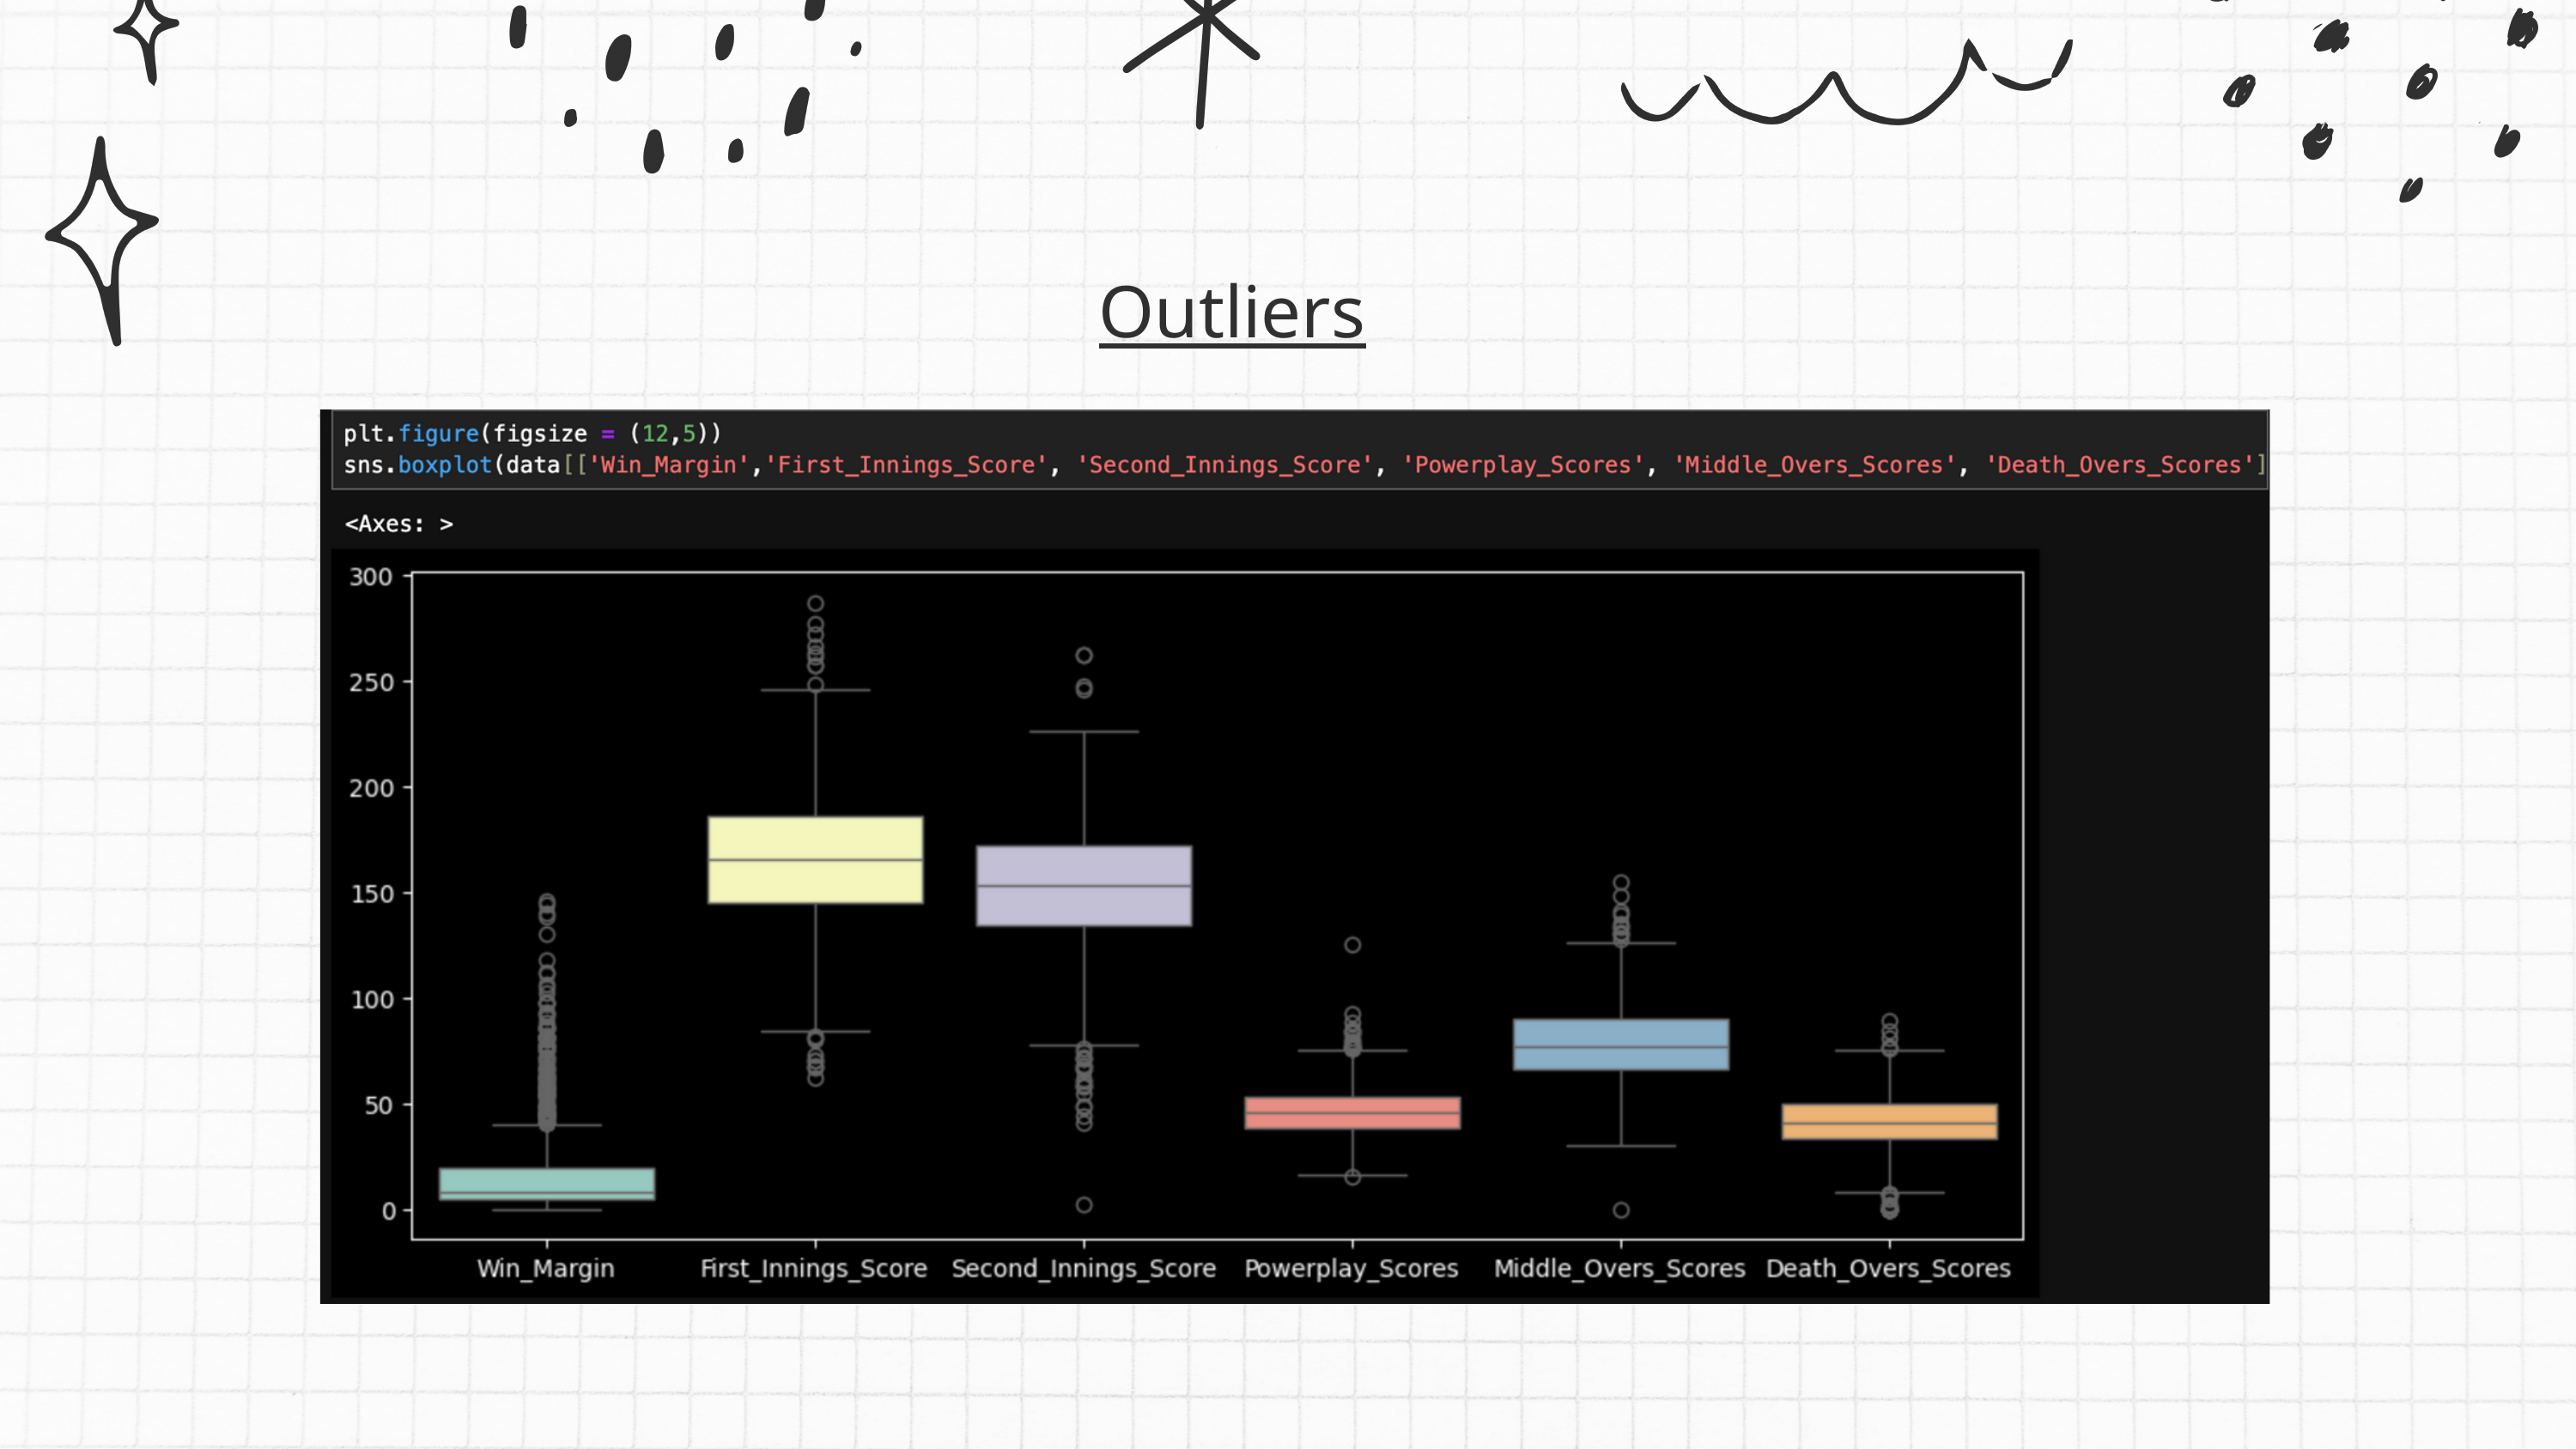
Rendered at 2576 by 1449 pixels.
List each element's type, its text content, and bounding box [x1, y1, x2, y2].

text_box [2204, 0, 2576, 203]
text_box [43, 0, 180, 348]
text_box [1620, 38, 2073, 130]
text_box [1122, 0, 1296, 130]
text_box [506, 0, 866, 175]
text_box Outliers [978, 274, 1486, 352]
text_box [0, 0, 2576, 1449]
text_box [319, 409, 2270, 1304]
